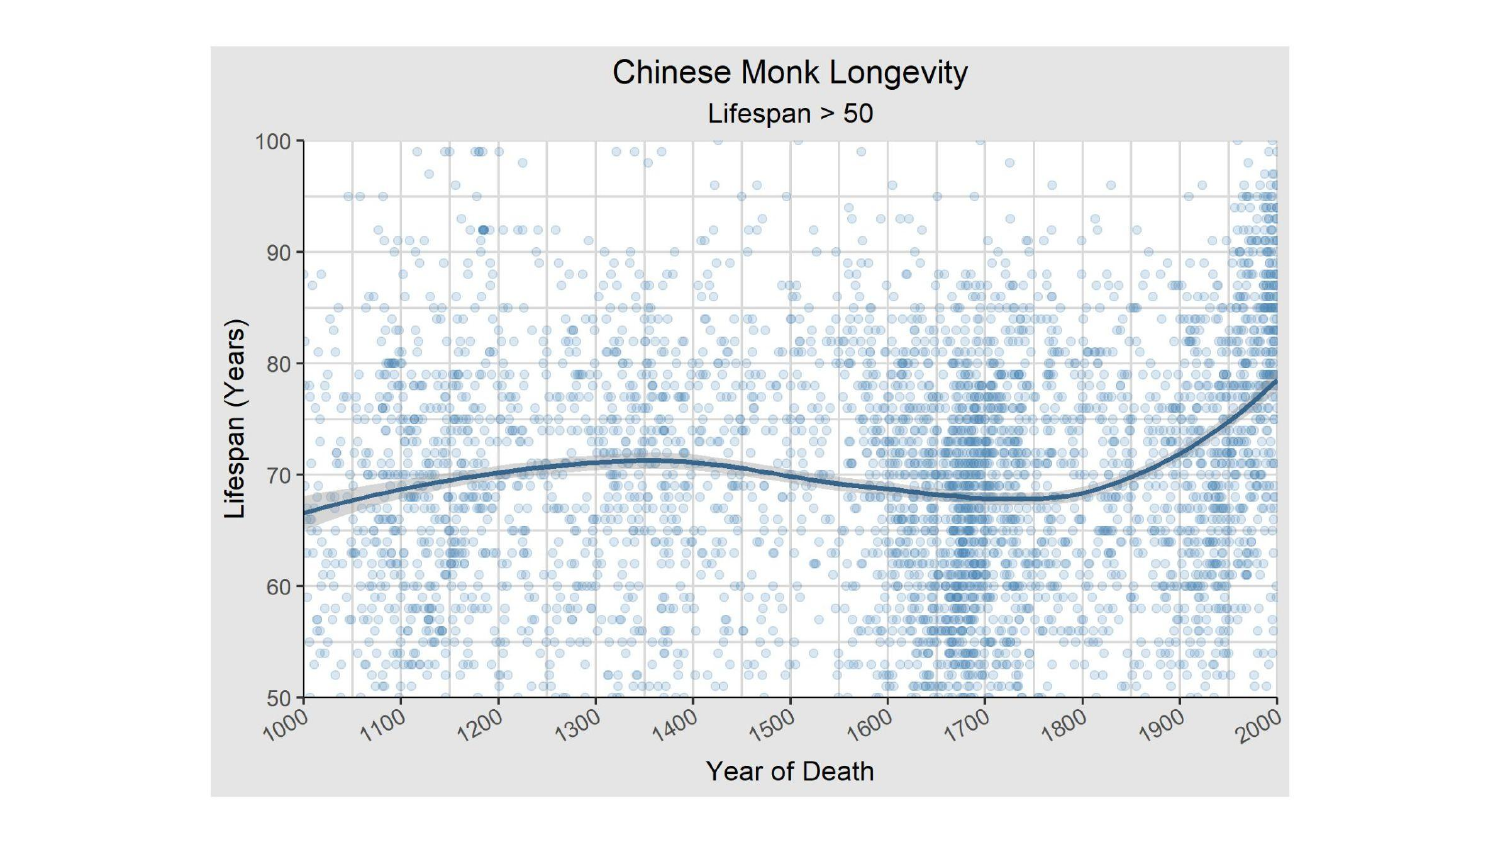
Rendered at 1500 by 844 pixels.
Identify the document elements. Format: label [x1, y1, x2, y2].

picture [106, 24, 1394, 819]
